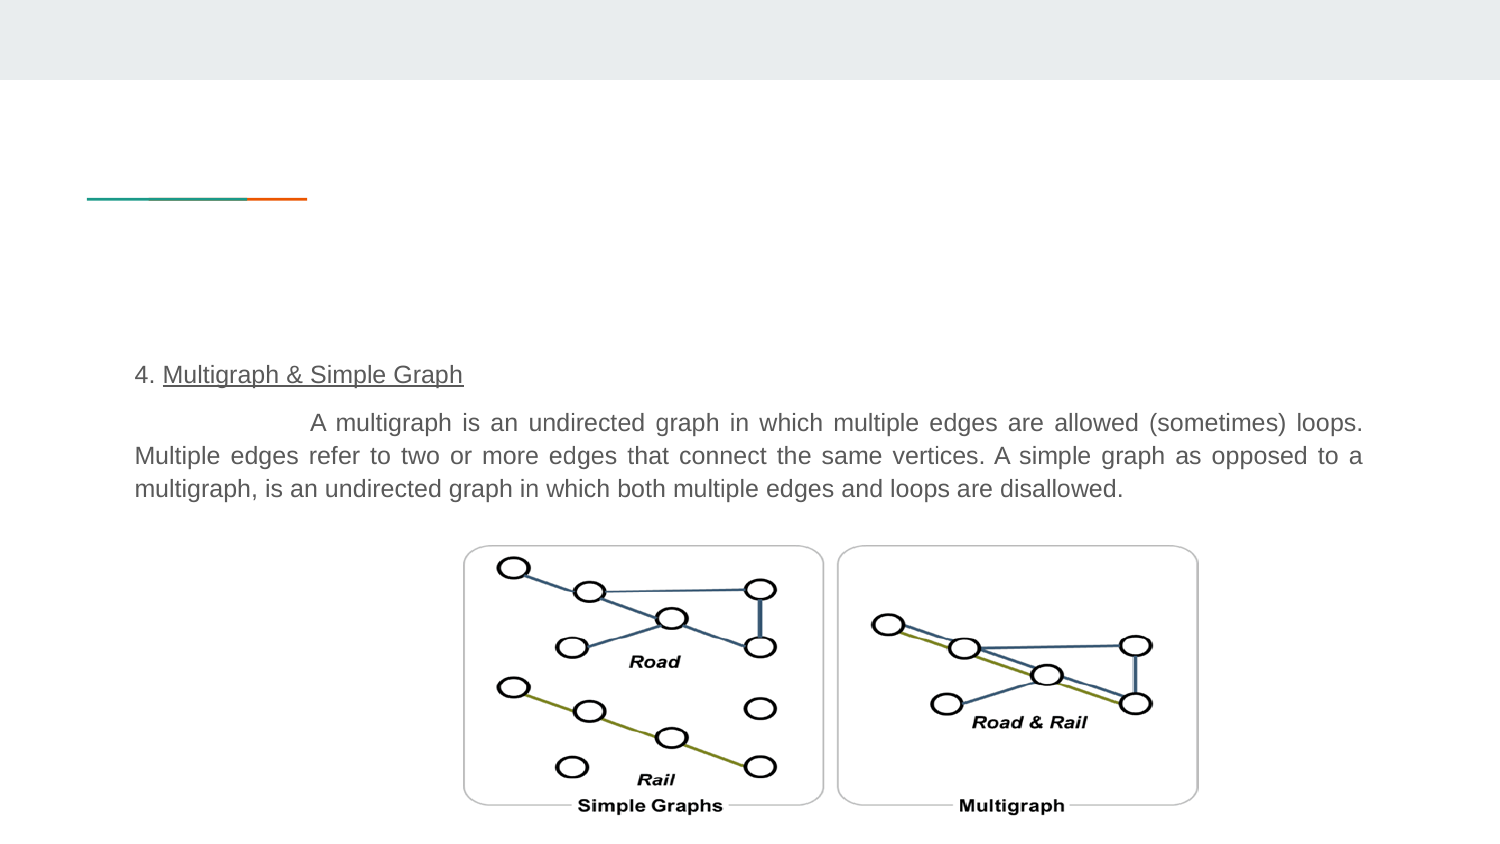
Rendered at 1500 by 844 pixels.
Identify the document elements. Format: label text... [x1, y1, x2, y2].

list 4. Multigraph & Simple Graph A multigraph is an undirected graph in which multiple edges are allowed (sometimes) loops. Multiple edges refer to two or more edges that connect the same vertices. A simple graph as opposed to a multigraph, is an undirected graph in which both multiple edges and loops are disallowed. [119, 341, 1381, 712]
picture [462, 544, 1200, 826]
